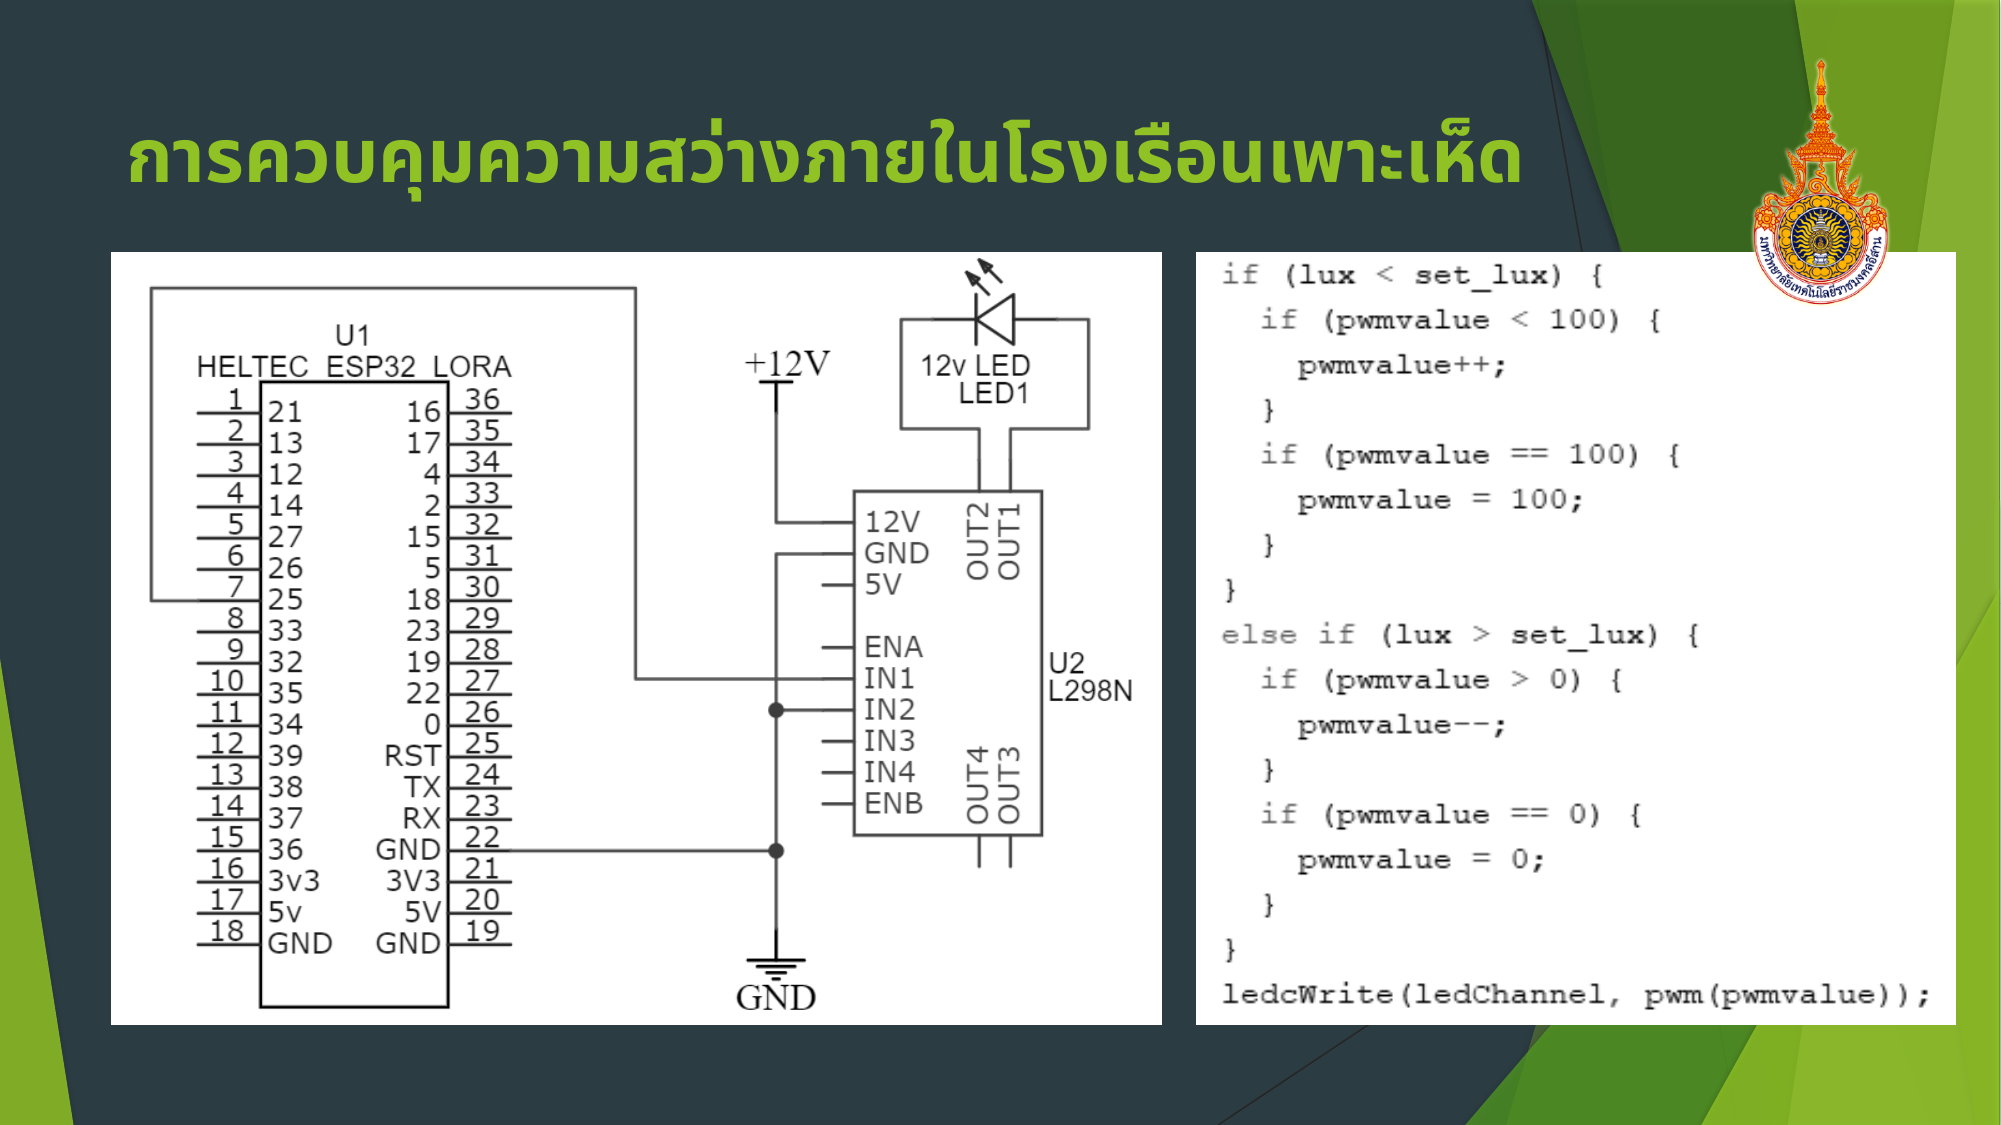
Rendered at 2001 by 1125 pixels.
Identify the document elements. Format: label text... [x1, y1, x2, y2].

picture [1195, 47, 1957, 1026]
title การควบคุมความสว่างภายในโรงเรือนเพาะเห็ด [111, 99, 1743, 317]
picture [110, 252, 1163, 1026]
